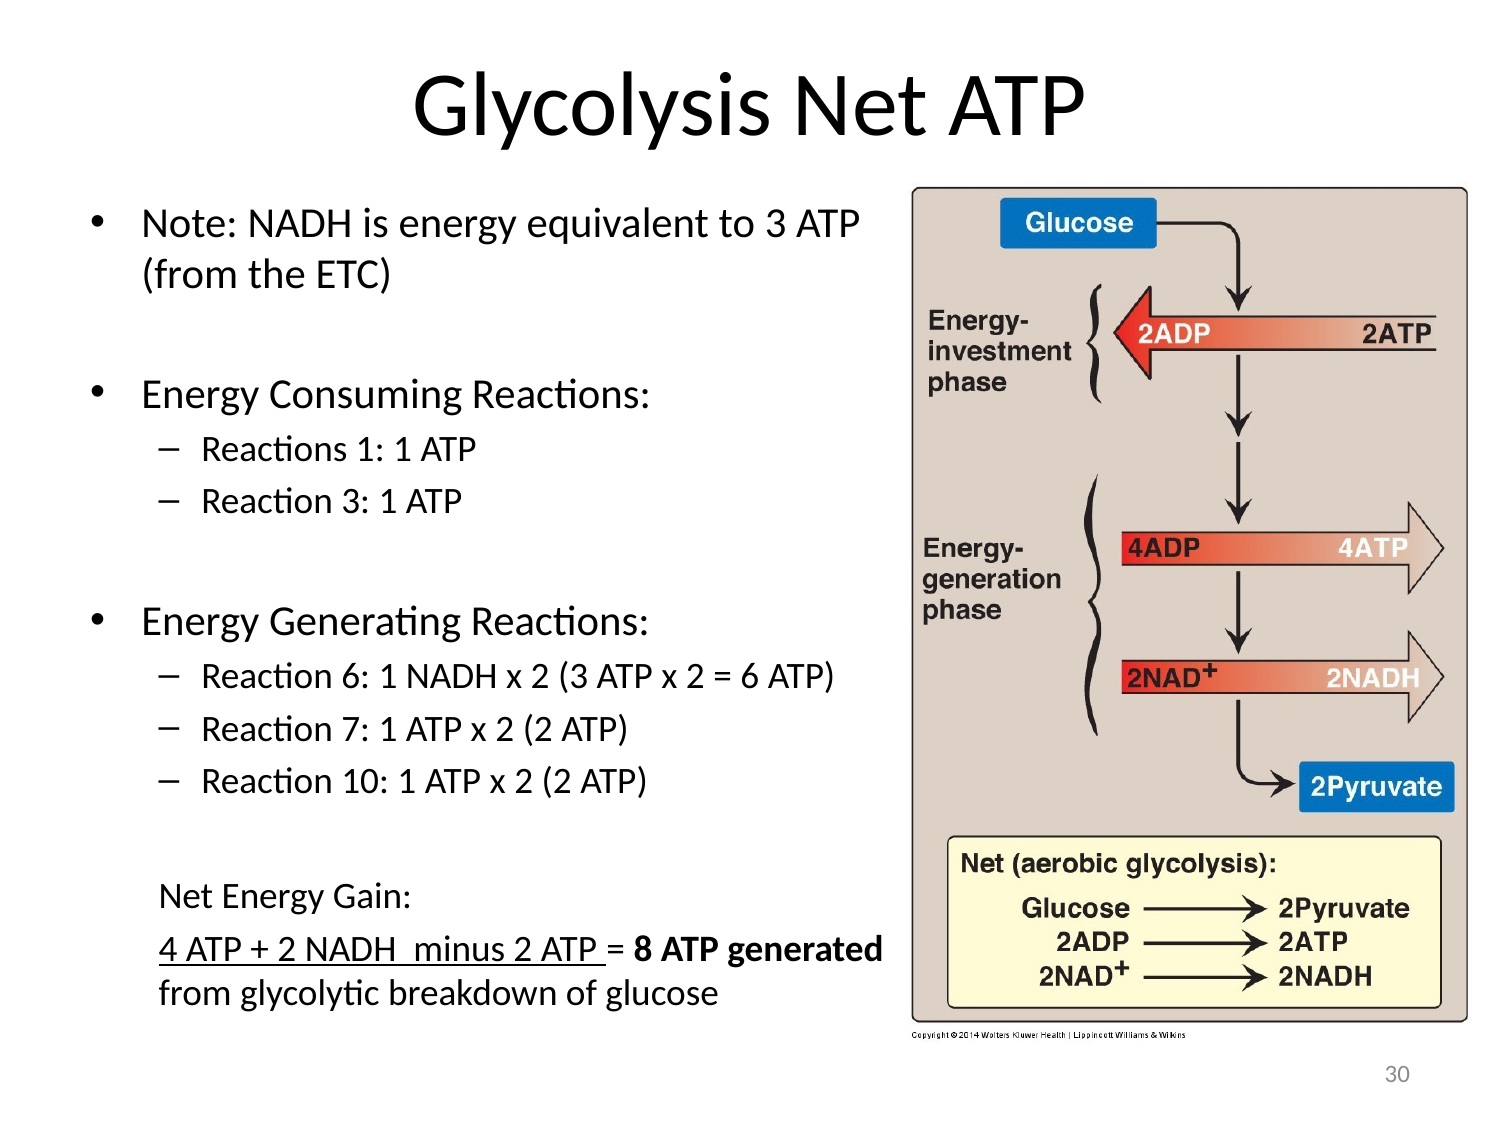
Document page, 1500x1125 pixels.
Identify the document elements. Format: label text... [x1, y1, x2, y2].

list Note: NADH is energy equivalent to 3 ATP (from the ETC) Energy Consuming Reactions: Reactions 1: 1 ATP Reaction 3: 1 ATP Energy Generating Reactions: Reaction 6: 1 NADH x 2 (3 ATP x 2 = 6 ATP) Reaction 7: 1 ATP x 2 (2 ATP) Reaction 10: 1 ATP x 2 (2 ATP) Net Energy Gain: 4 ATP + 2 NADH minus 2 ATP = 8 ATP generated from glycolytic breakdown of glucose [75, 187, 902, 1043]
slide_number 30 [1074, 1051, 1425, 1103]
picture [907, 181, 1473, 1043]
title Glycolysis Net ATP [75, 5, 1425, 187]
